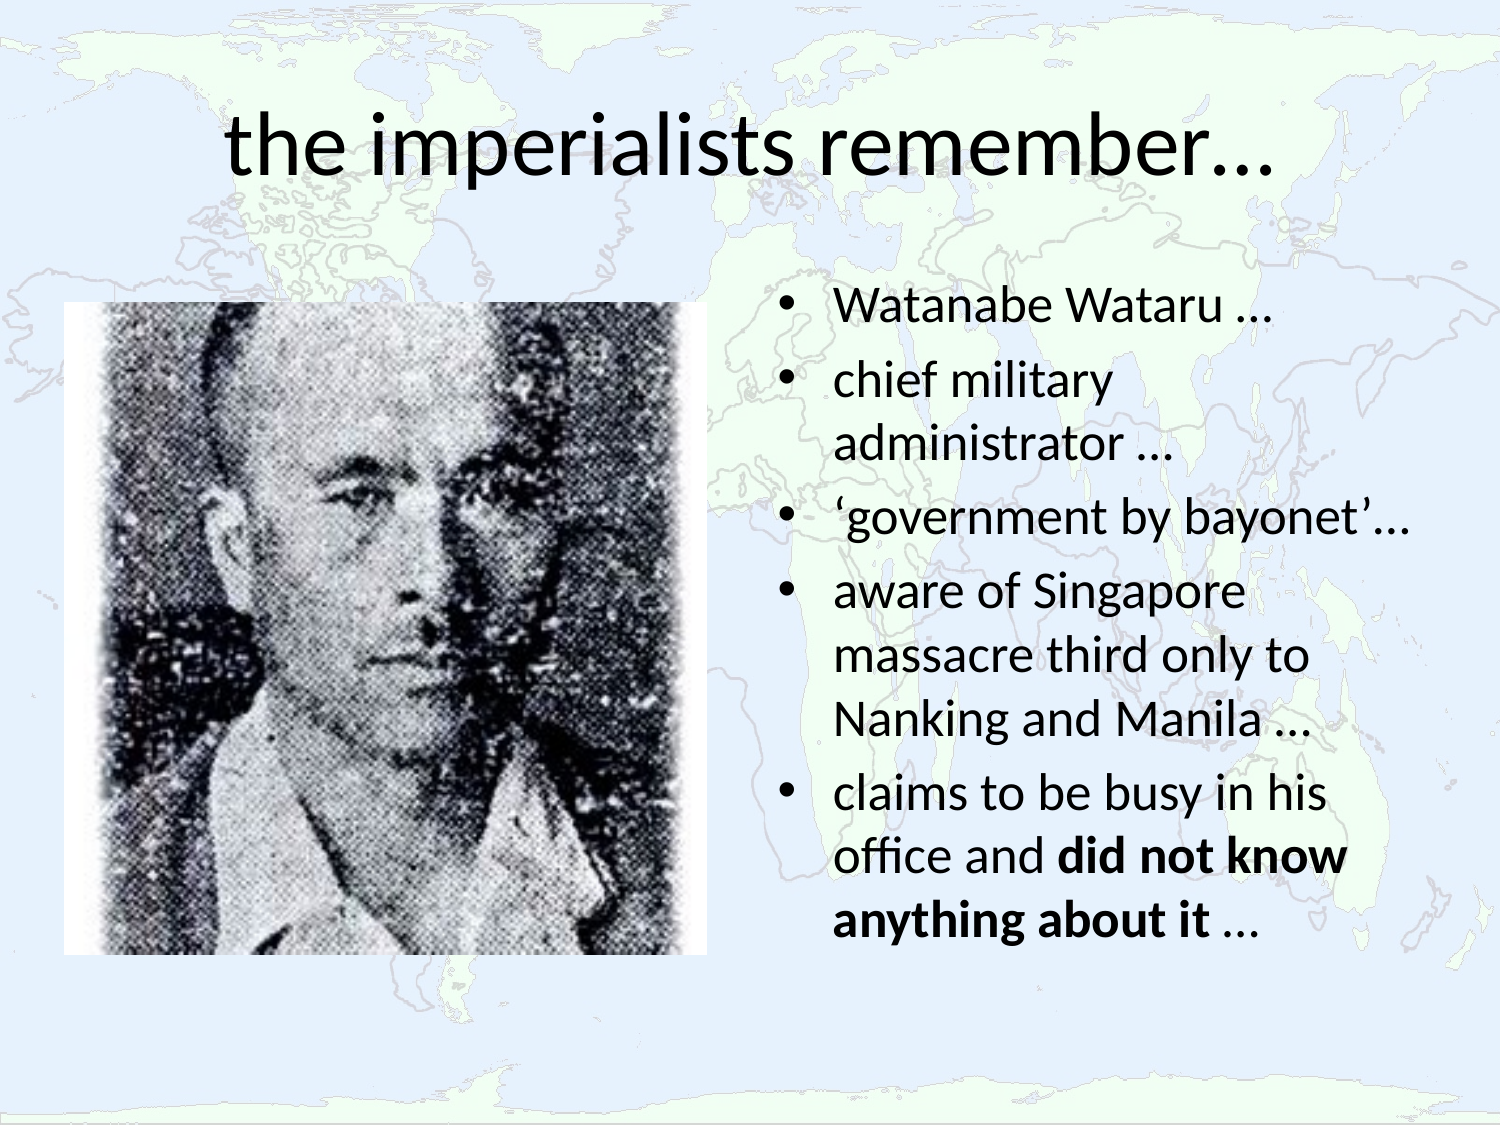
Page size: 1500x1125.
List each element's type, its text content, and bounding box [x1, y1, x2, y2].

list Watanabe Wataru … chief military administrator … ‘government by bayonet’… aware of Singapore massacre third only to Nanking and Manila … claims to be busy in his office and did not know anything about it … [762, 262, 1425, 1005]
picture [64, 302, 707, 956]
title the imperialists remember… [75, 45, 1425, 233]
